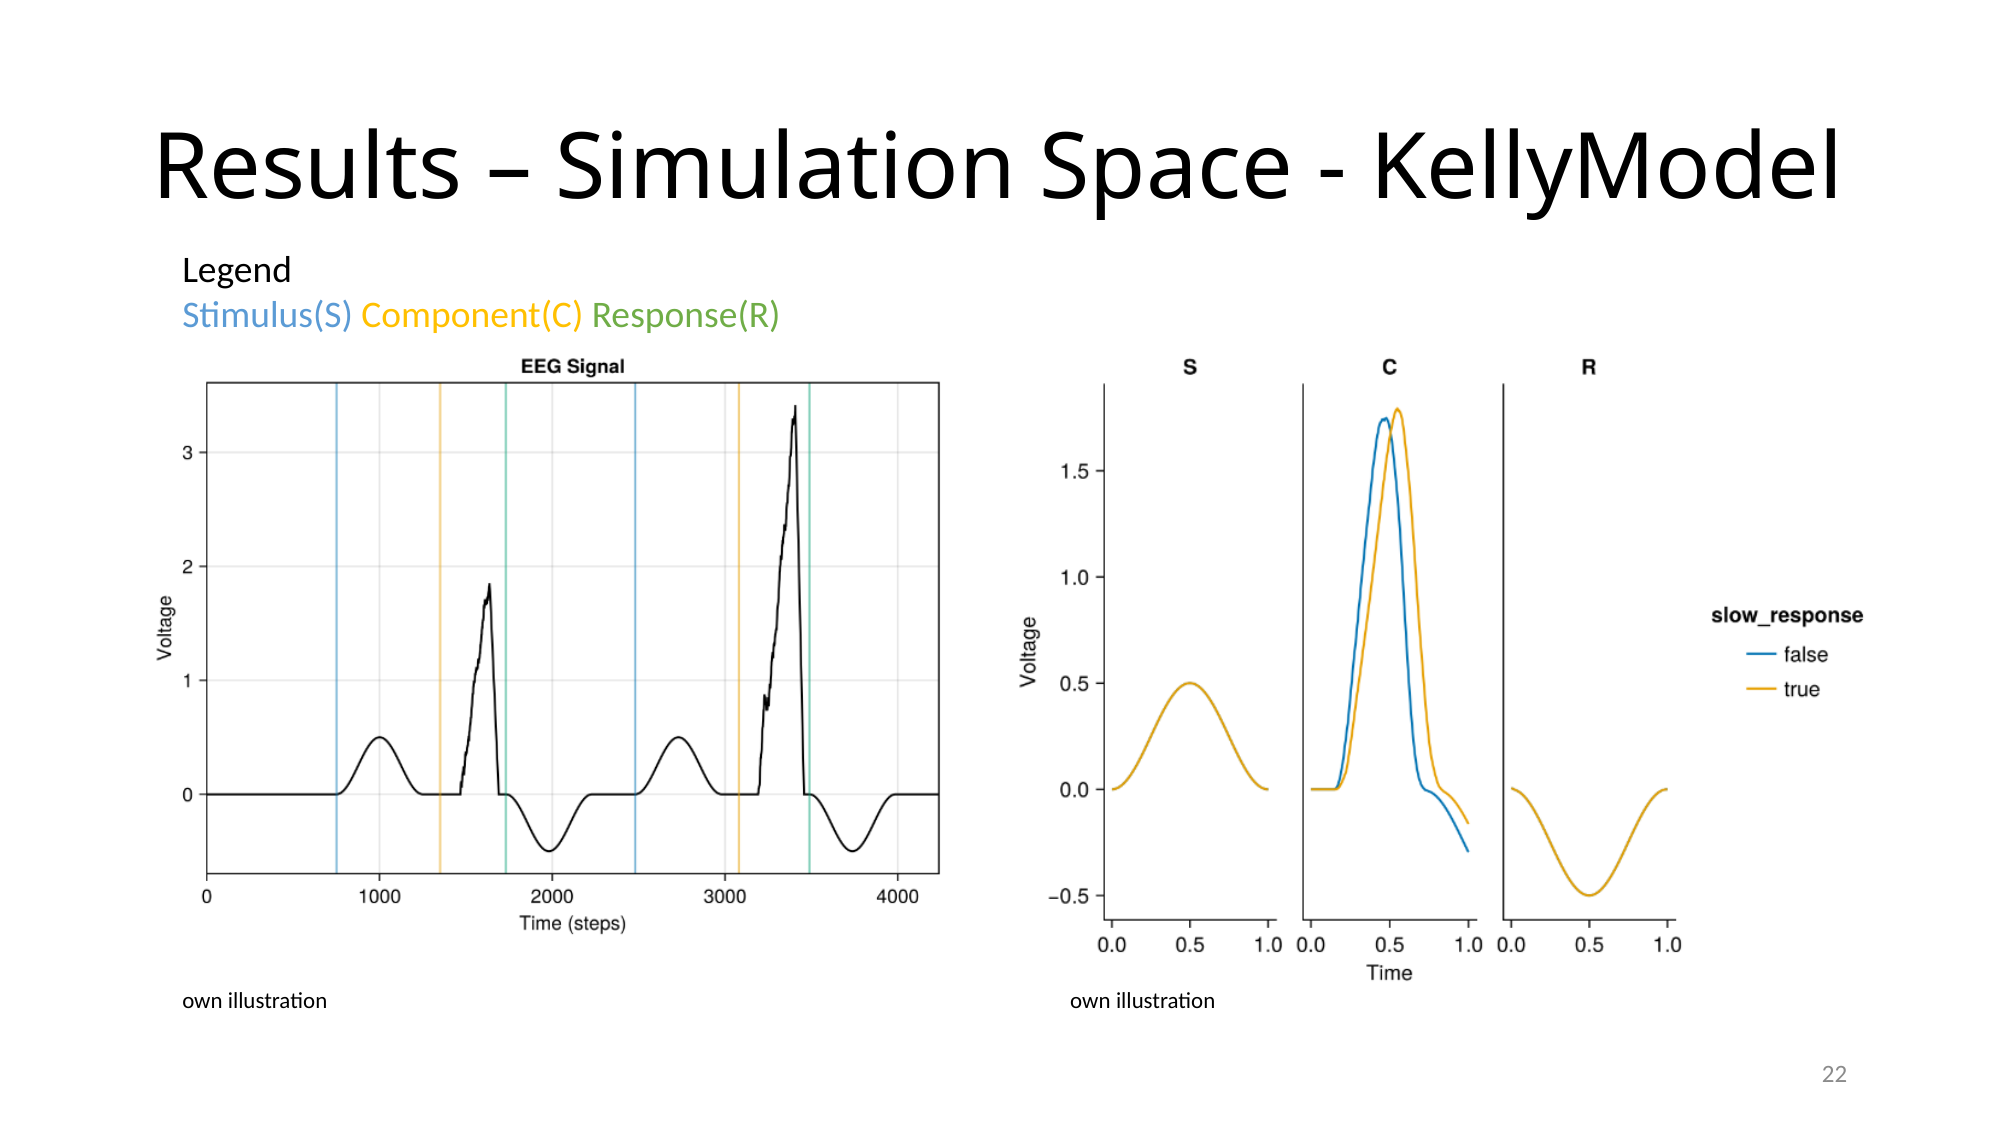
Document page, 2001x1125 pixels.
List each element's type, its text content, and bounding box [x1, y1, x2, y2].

title Results – Simulation Space - KellyModel [137, 59, 1863, 278]
text_box own illustration [167, 978, 463, 1021]
picture [999, 340, 1886, 998]
picture [140, 343, 950, 943]
text_box own illustration [1055, 998, 1351, 1021]
slide_number 22 [1412, 1042, 1863, 1103]
text_box Legend Stimulus(S) Component(C) Response(R) [167, 237, 812, 343]
